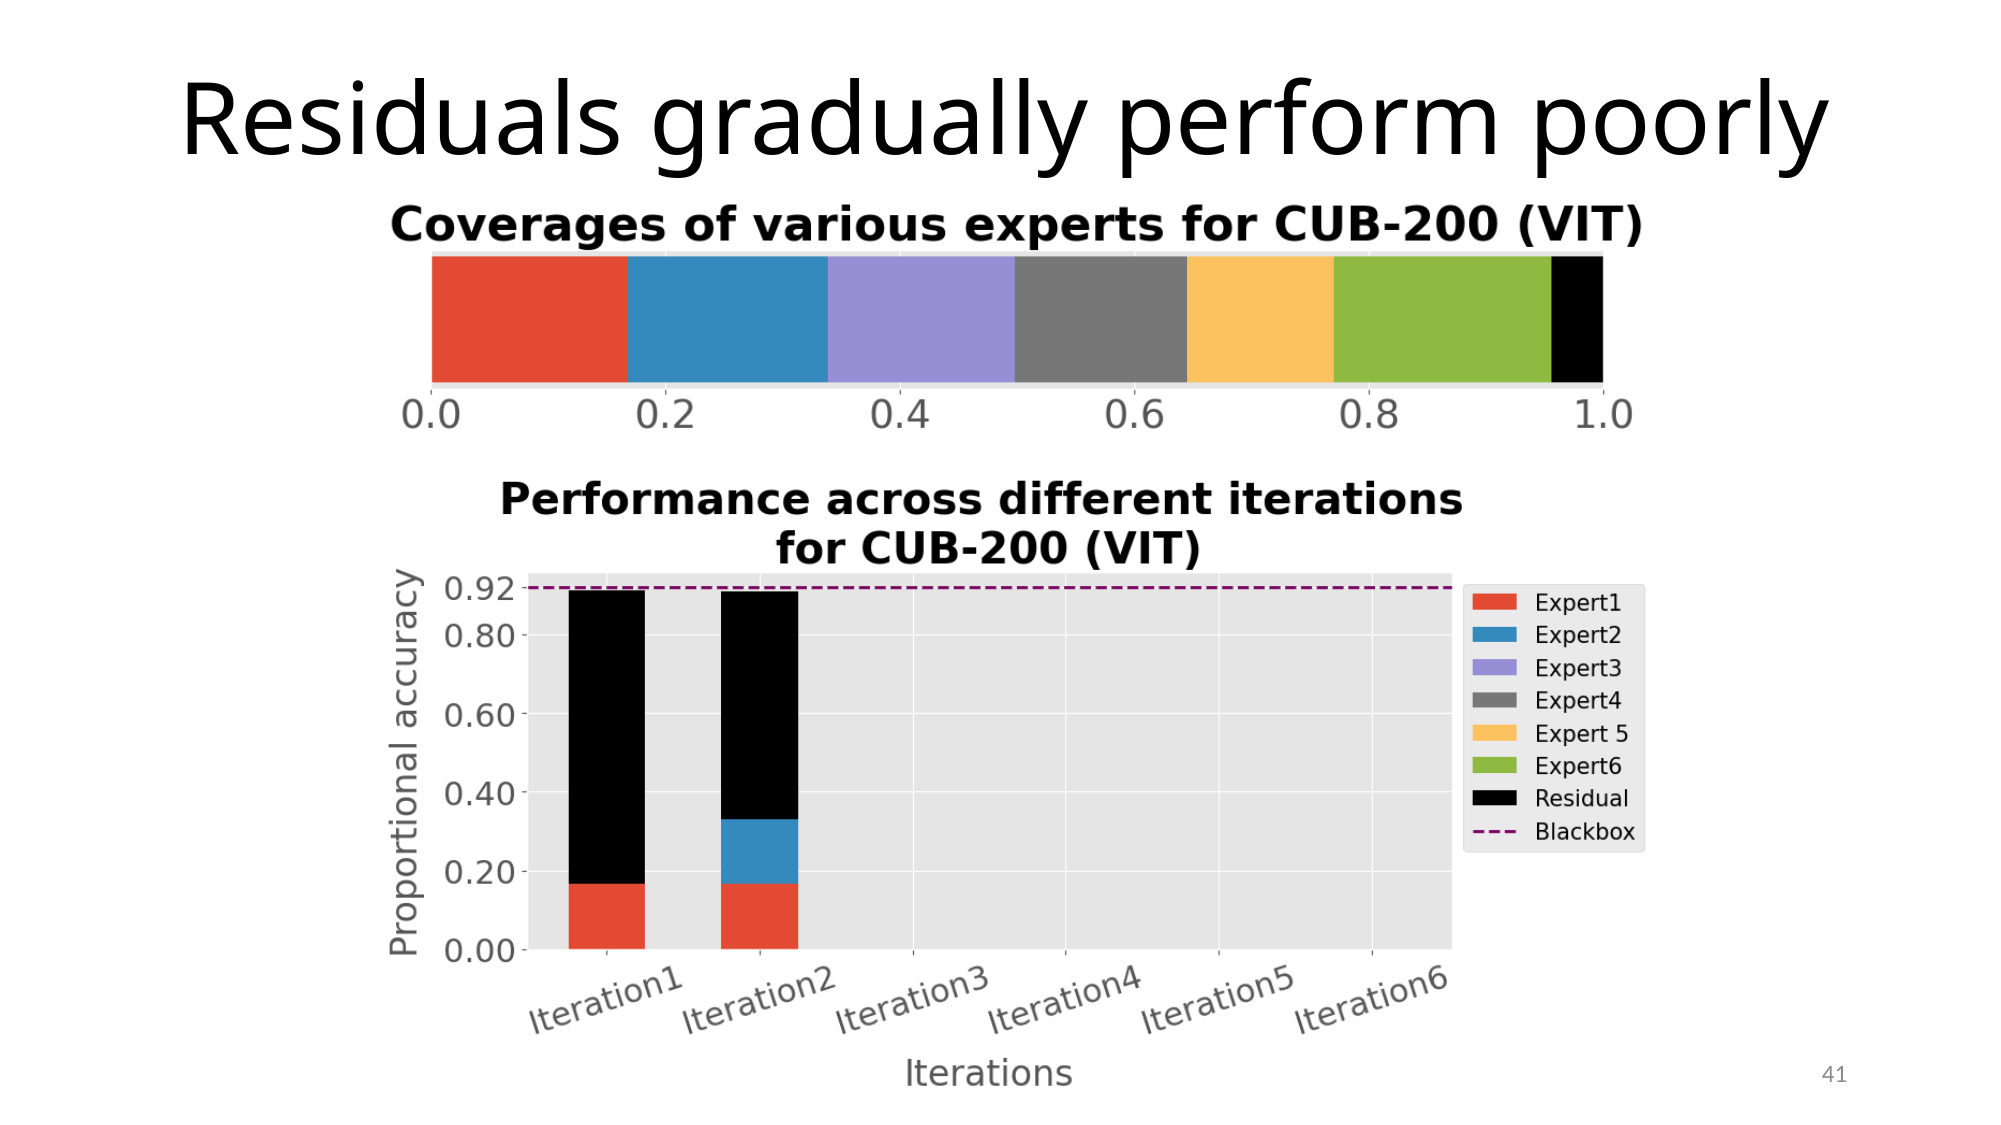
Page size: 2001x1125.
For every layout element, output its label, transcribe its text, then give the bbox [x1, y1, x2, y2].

text_box Residuals gradually perform poorly [163, 47, 1871, 183]
picture [379, 470, 1655, 1103]
slide_number 41 [1655, 1042, 1863, 1103]
picture [379, 194, 1655, 448]
